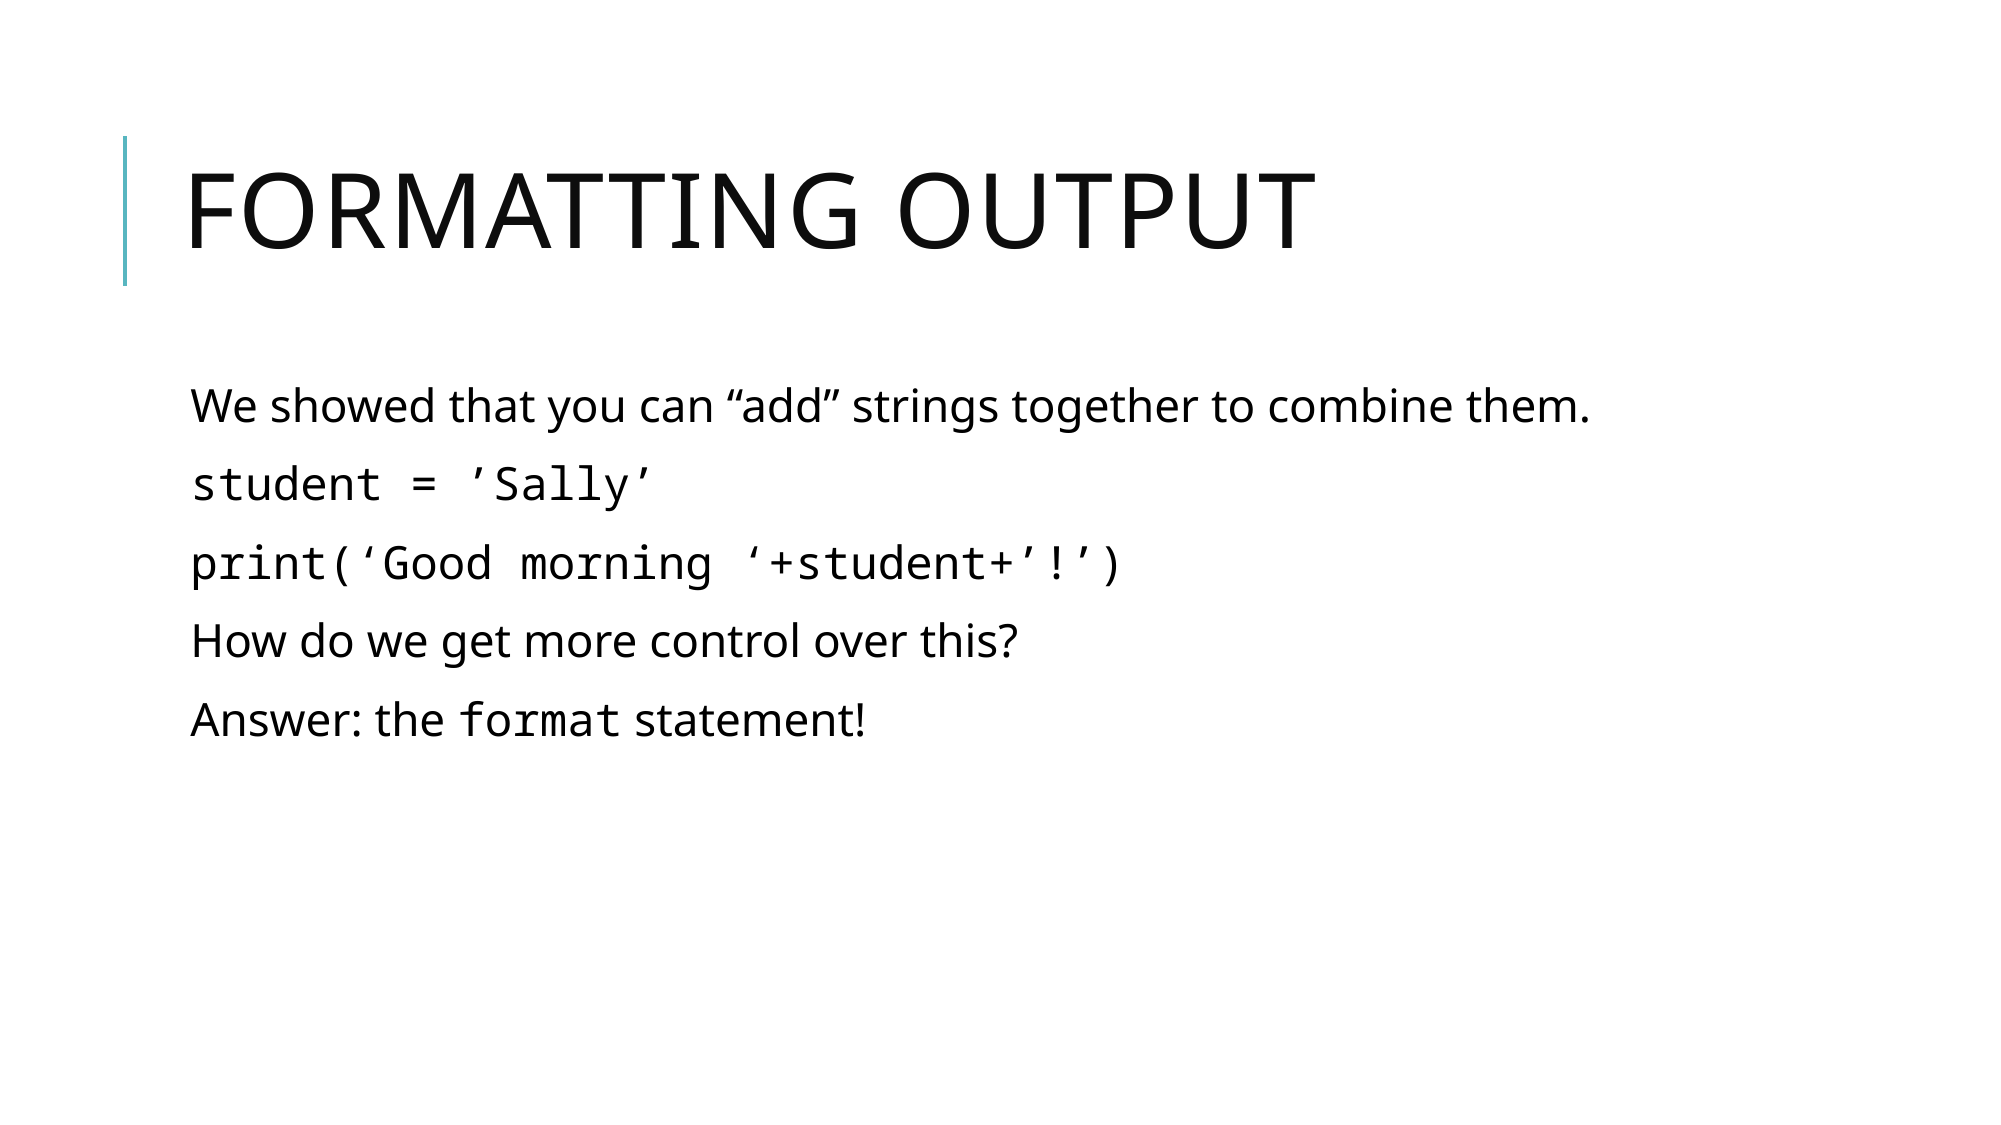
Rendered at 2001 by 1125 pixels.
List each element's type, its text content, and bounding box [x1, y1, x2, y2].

title Formatting output [168, 96, 1763, 342]
list We showed that you can “add” strings together to combine them. student = ’Sally’ print(‘Good morning ‘+student+’!’) How do we get more control over this? Answer: the format statement! [168, 375, 1763, 1035]
